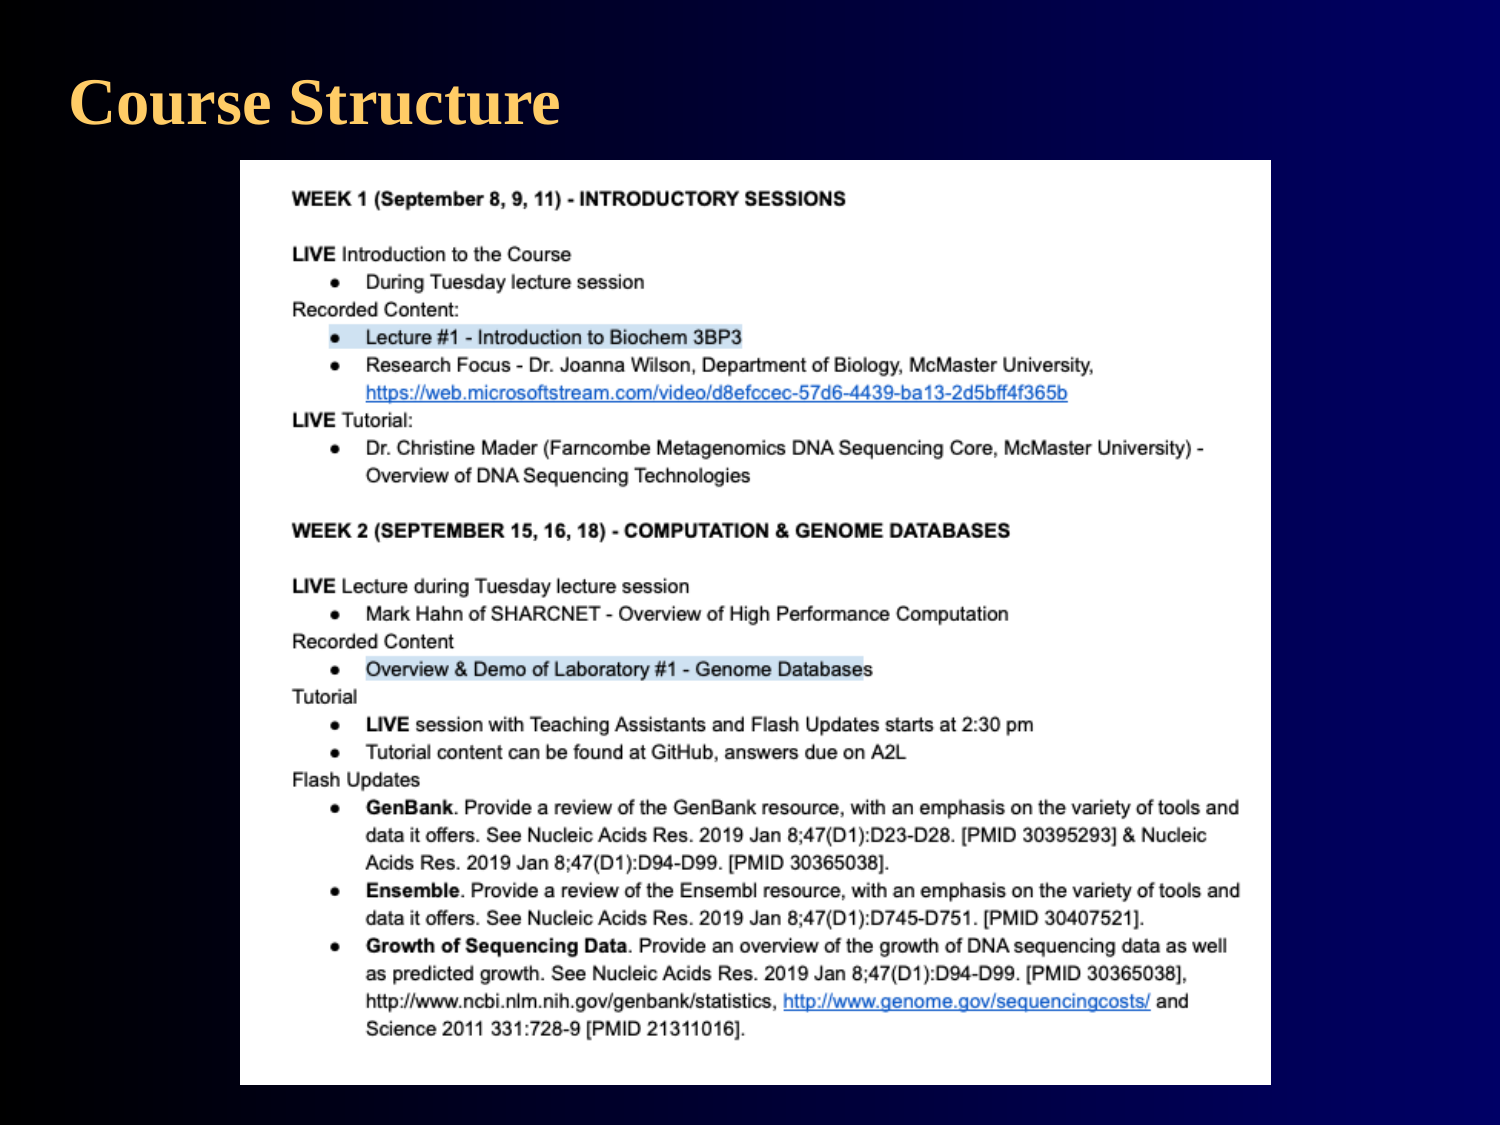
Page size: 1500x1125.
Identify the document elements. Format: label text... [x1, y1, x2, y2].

picture [240, 160, 1272, 1086]
title Course Structure [52, 0, 1459, 225]
